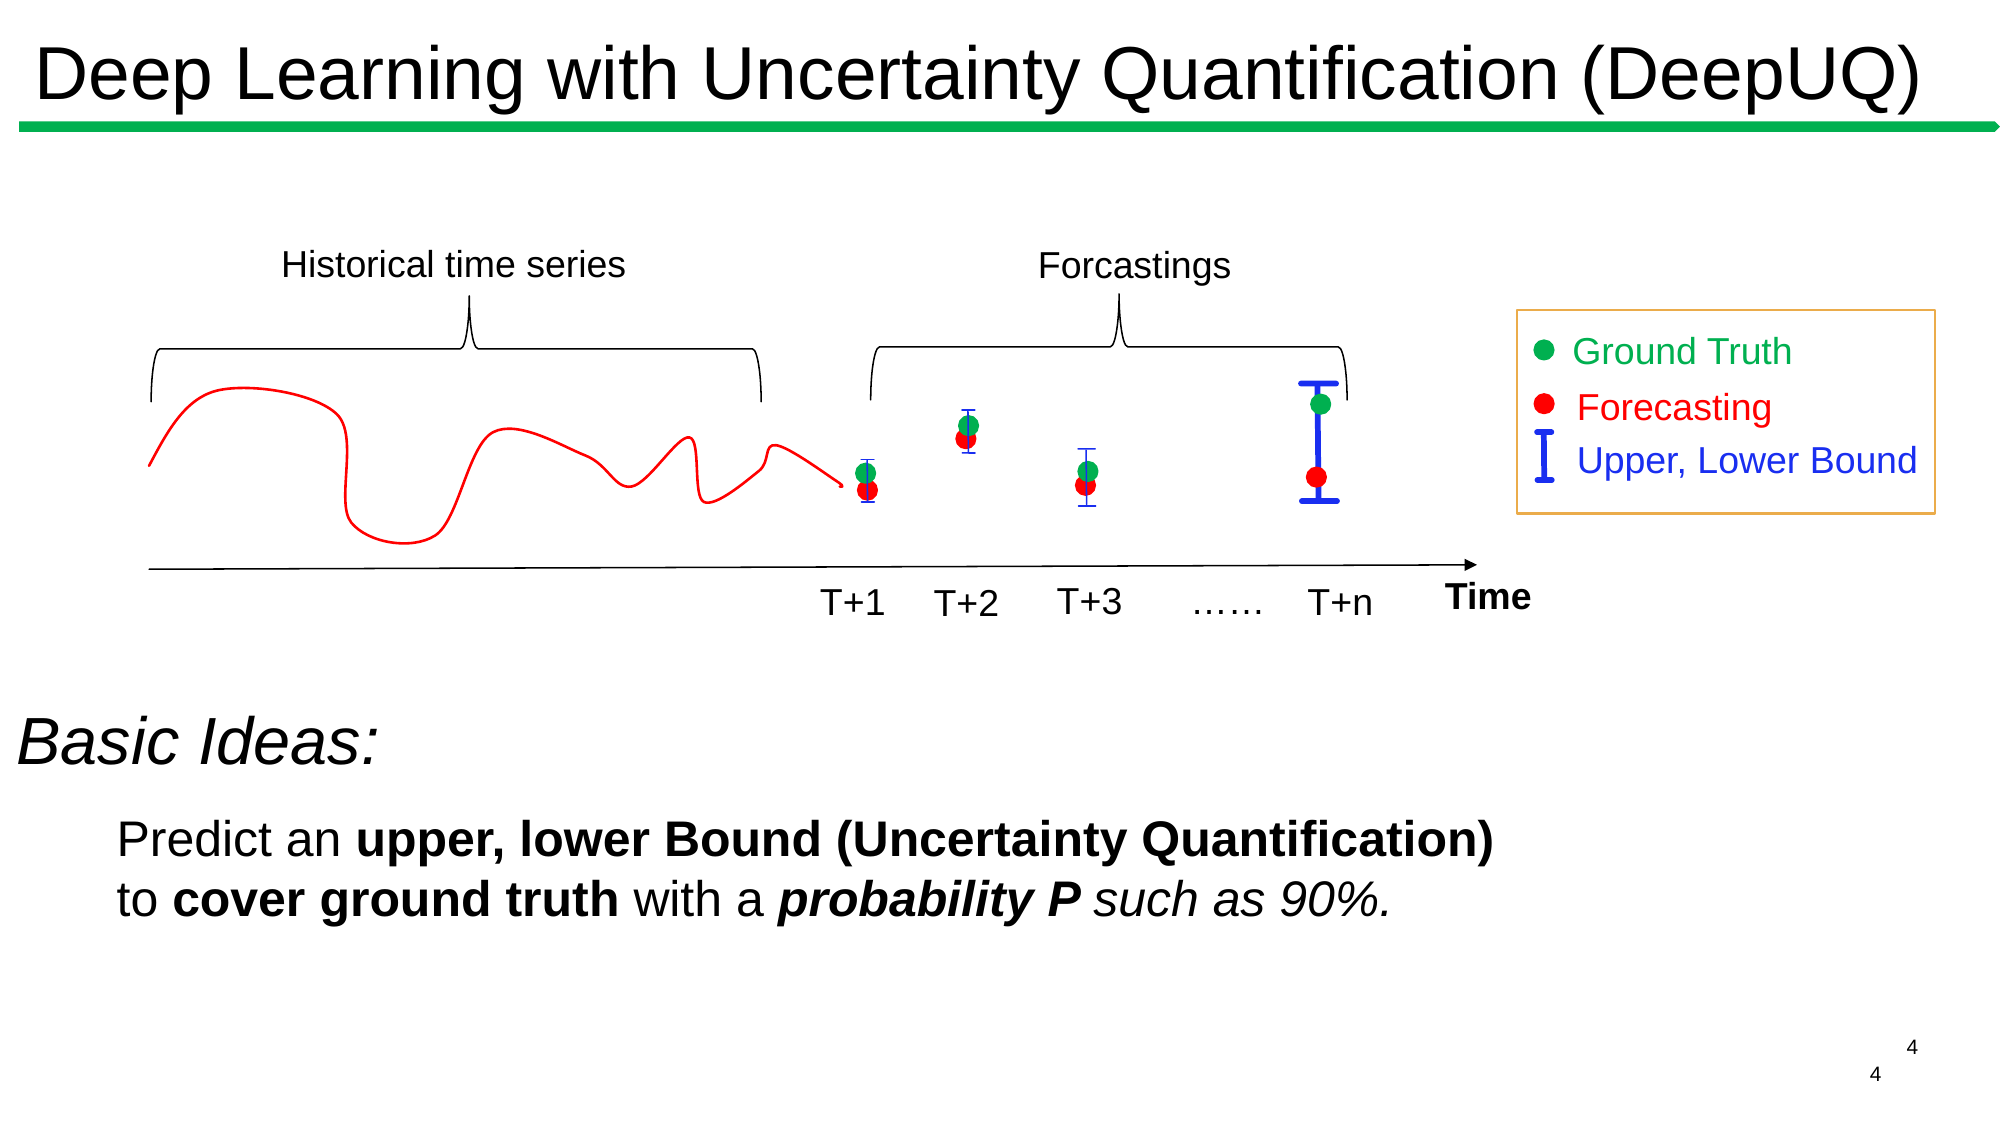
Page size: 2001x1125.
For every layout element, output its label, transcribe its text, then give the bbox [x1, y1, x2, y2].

text_box Deep Learning with Uncertainty Quantification (DeepUQ) [19, 16, 2000, 110]
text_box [148, 232, 1936, 632]
text_box Predict an upper, lower Bound (Uncertainty Quantification) to cover ground truth with a probability P such as 90%. [101, 799, 1983, 935]
text_box Basic Ideas: [1, 690, 395, 785]
text_box 4 [1805, 1043, 1897, 1103]
slide_number 4 [1842, 1015, 1934, 1076]
text_box [18, 120, 2000, 133]
